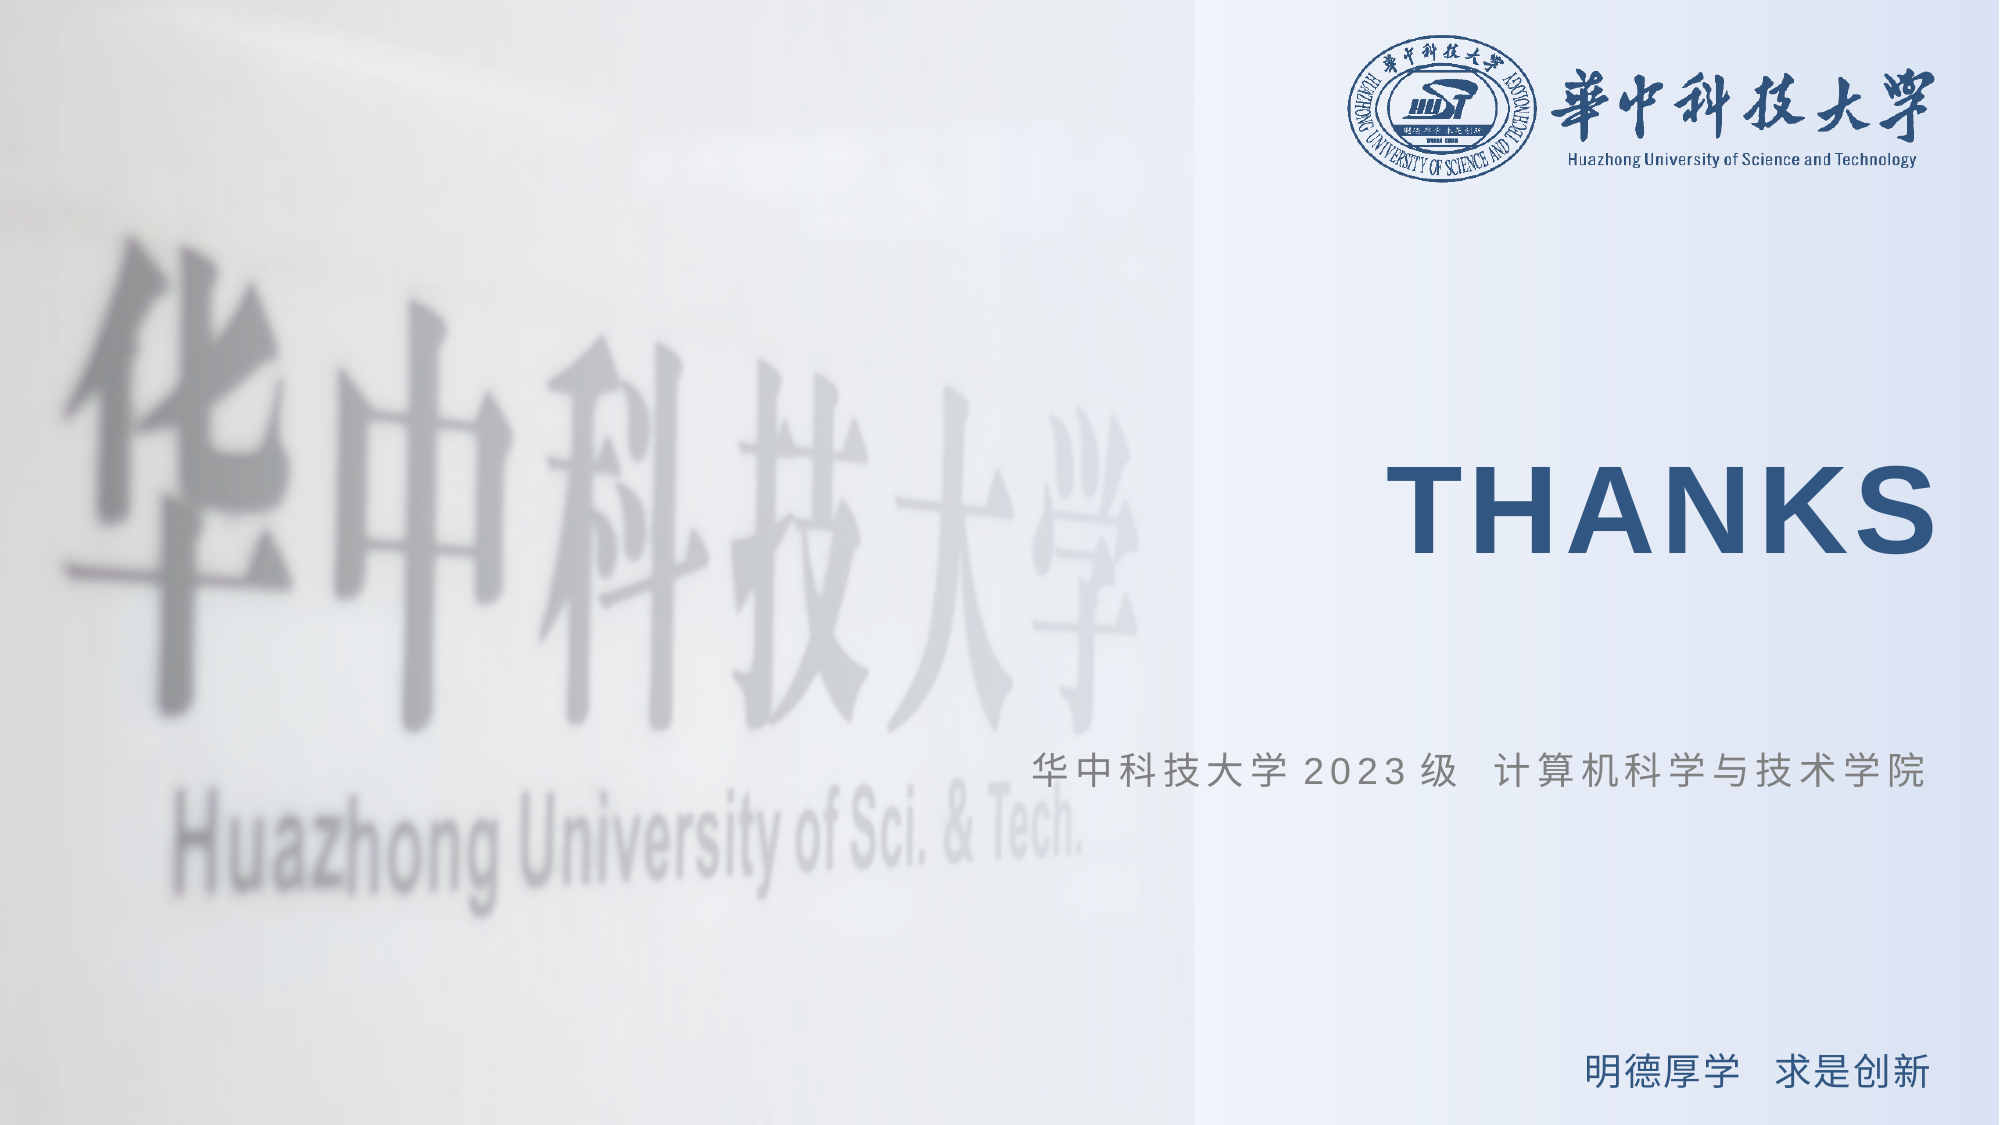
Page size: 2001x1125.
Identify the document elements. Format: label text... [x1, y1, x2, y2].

picture [0, 0, 1195, 1125]
text_box 明德厚学 求是创新 [1569, 1040, 2000, 1101]
text_box 华中科技大学2023级 计算机科学与技术学院 [1195, 741, 1999, 798]
picture [1329, 0, 1957, 212]
text_box [1195, 0, 1999, 741]
text_box [1195, 798, 1999, 1125]
text_box THANKS [1371, 421, 2000, 587]
